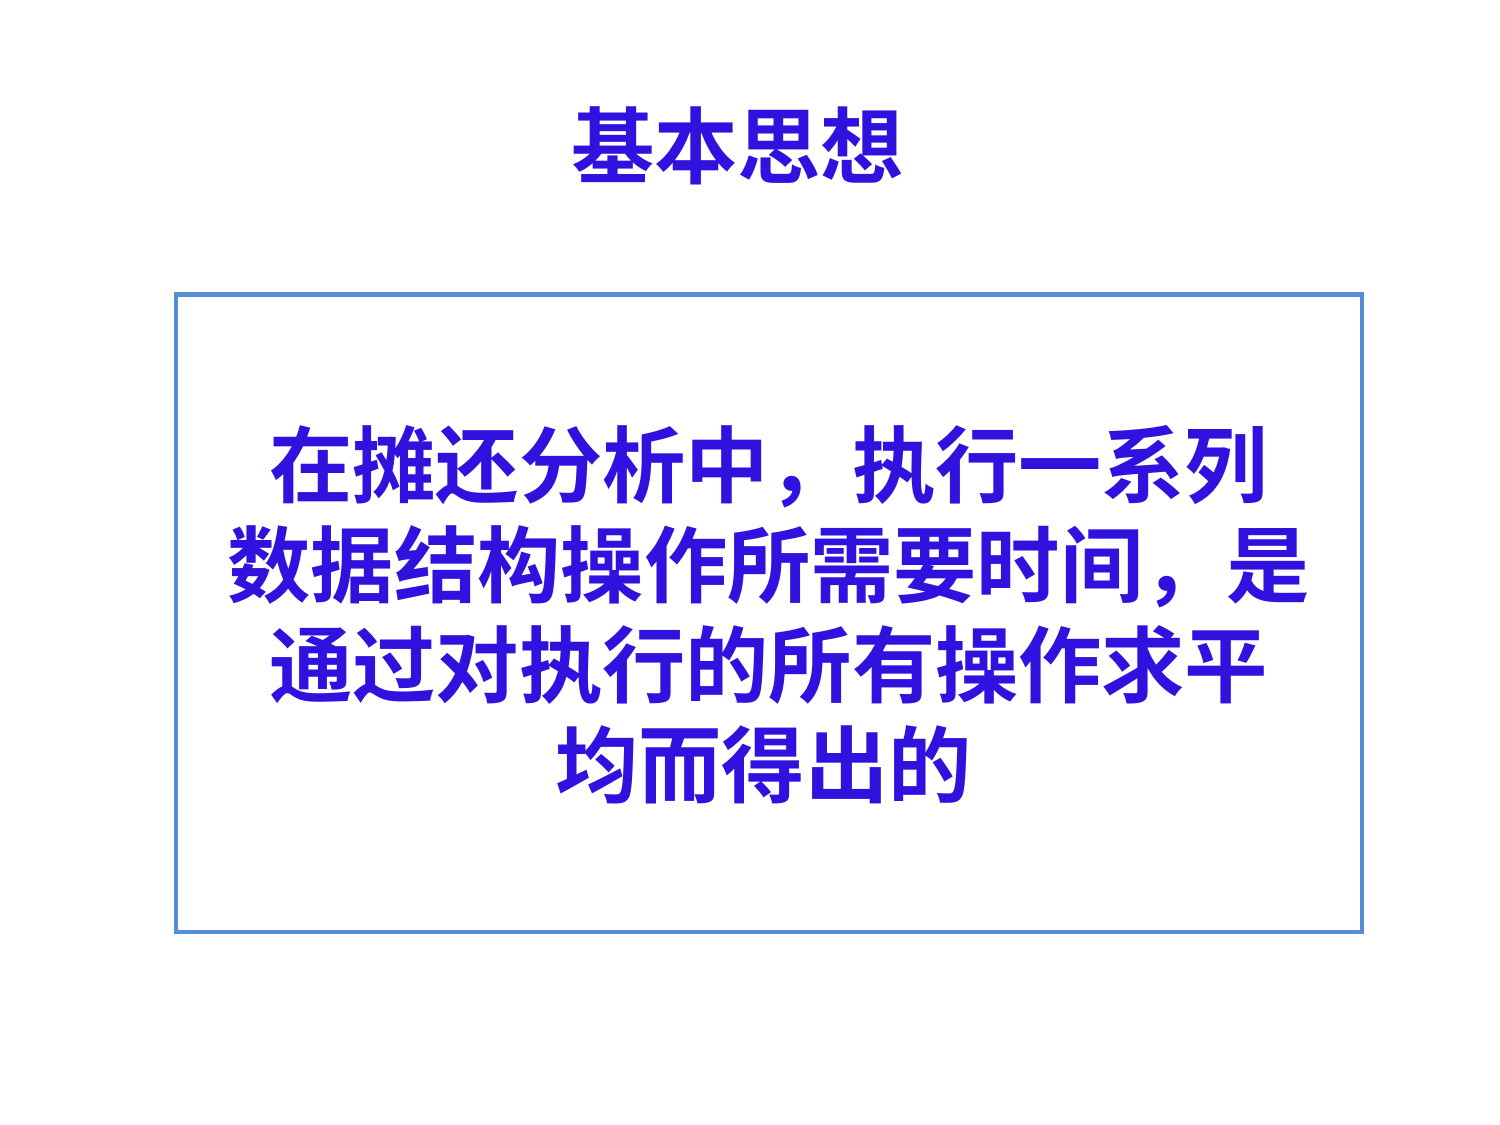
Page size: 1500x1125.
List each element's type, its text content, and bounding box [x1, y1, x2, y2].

text_box 在摊还分析中，执行一系列 数据结构操作所需要时间，是 通过对执行的所有操作求平 均而得出的 [175, 294, 1363, 932]
title 基本思想 [62, 50, 1413, 238]
